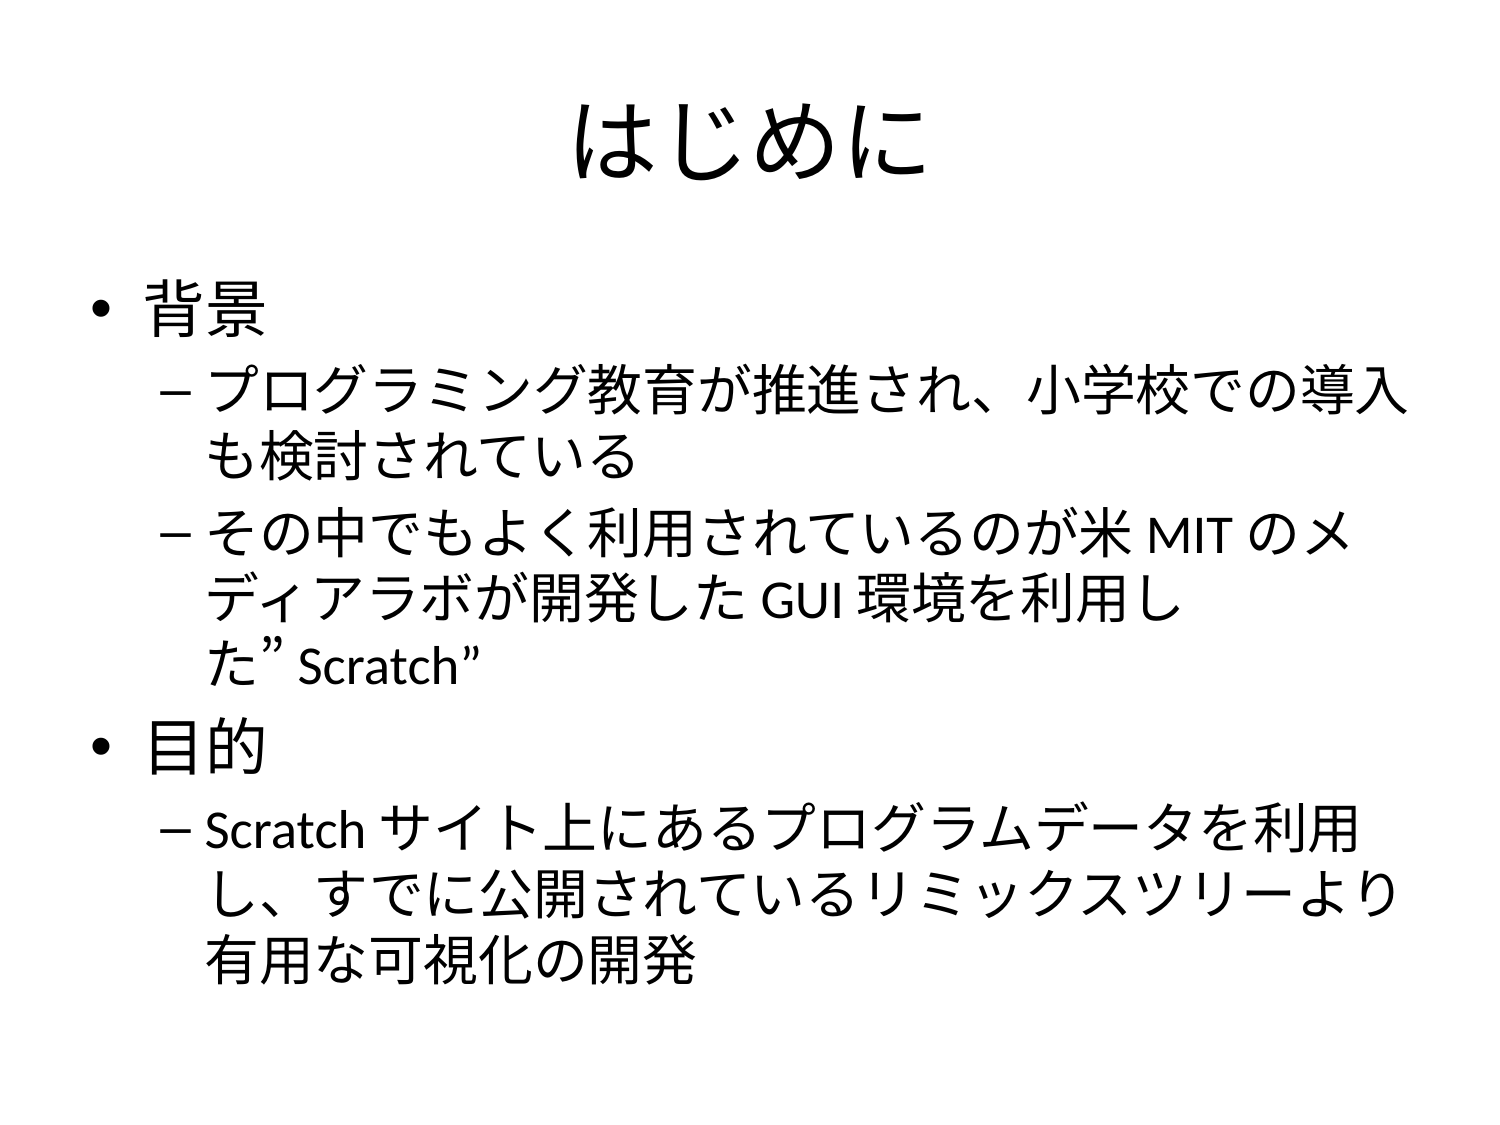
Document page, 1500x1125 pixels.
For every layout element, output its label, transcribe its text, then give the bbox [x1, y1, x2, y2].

list 背景 プログラミング教育が推進され、小学校での導入も検討されている その中でもよく利用されているのが米MITのメディアラボが開発したGUI環境を利用した”Scratch” 目的 Scratchサイト上にあるプログラムデータを利用し、すでに公開されているリミックスツリーより有用な可視化の開発 [75, 262, 1425, 1005]
title はじめに [75, 45, 1425, 233]
